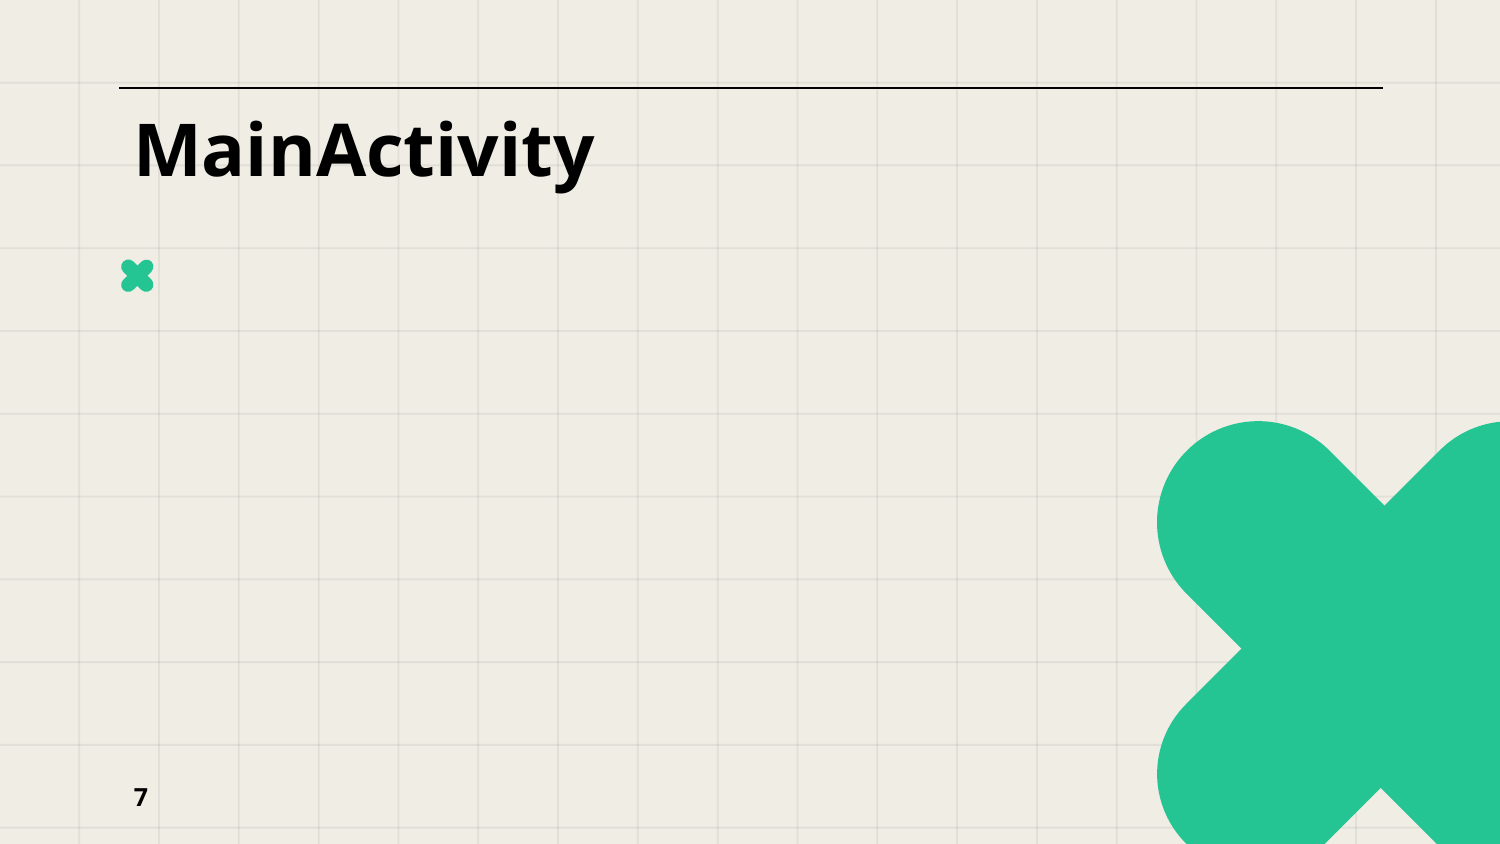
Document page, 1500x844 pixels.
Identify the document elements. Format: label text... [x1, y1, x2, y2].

slide_number 7 [119, 766, 209, 831]
title MainActivity [118, 88, 1382, 183]
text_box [1114, 378, 1500, 844]
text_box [117, 256, 157, 296]
